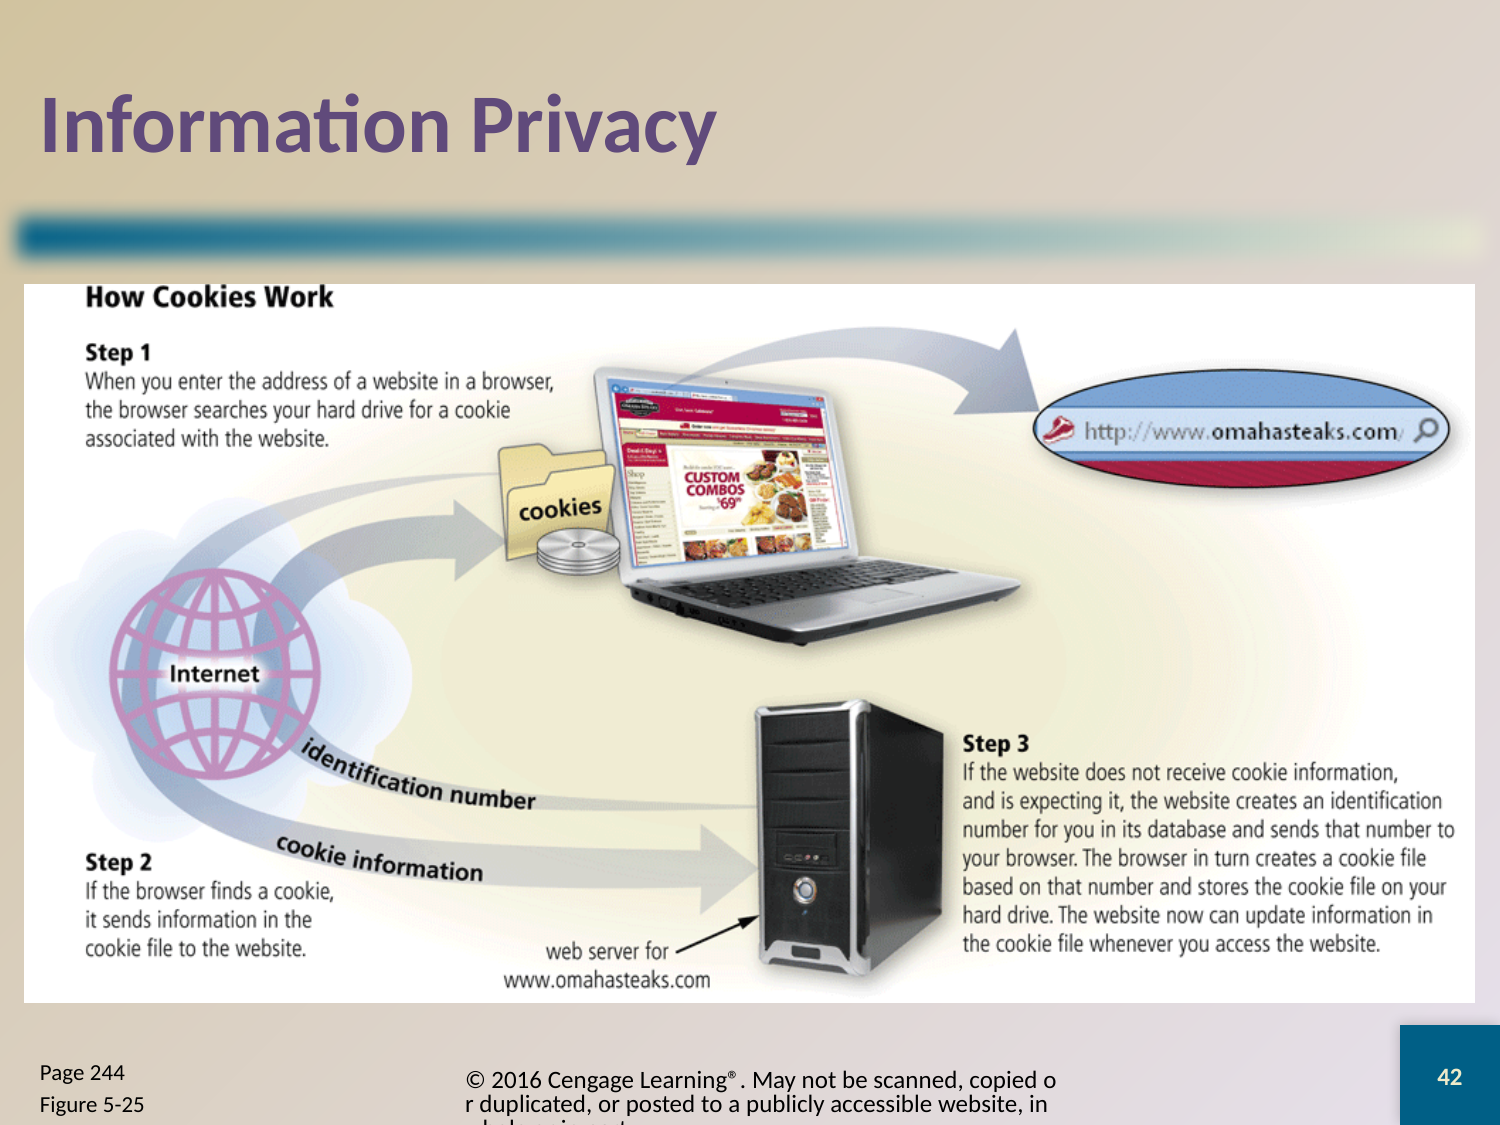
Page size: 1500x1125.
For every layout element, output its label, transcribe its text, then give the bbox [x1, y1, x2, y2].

title Information Privacy [24, 24, 1475, 213]
footer © 2016 Cengage Learning®. May not be scanned, copied or duplicated, or posted to a publicly accessible website, in whole or in part. [450, 1036, 1075, 1120]
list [24, 284, 1476, 1003]
slide_number 42 [1400, 1025, 1500, 1125]
list Page 244 Figure 5-25 [24, 1050, 300, 1125]
